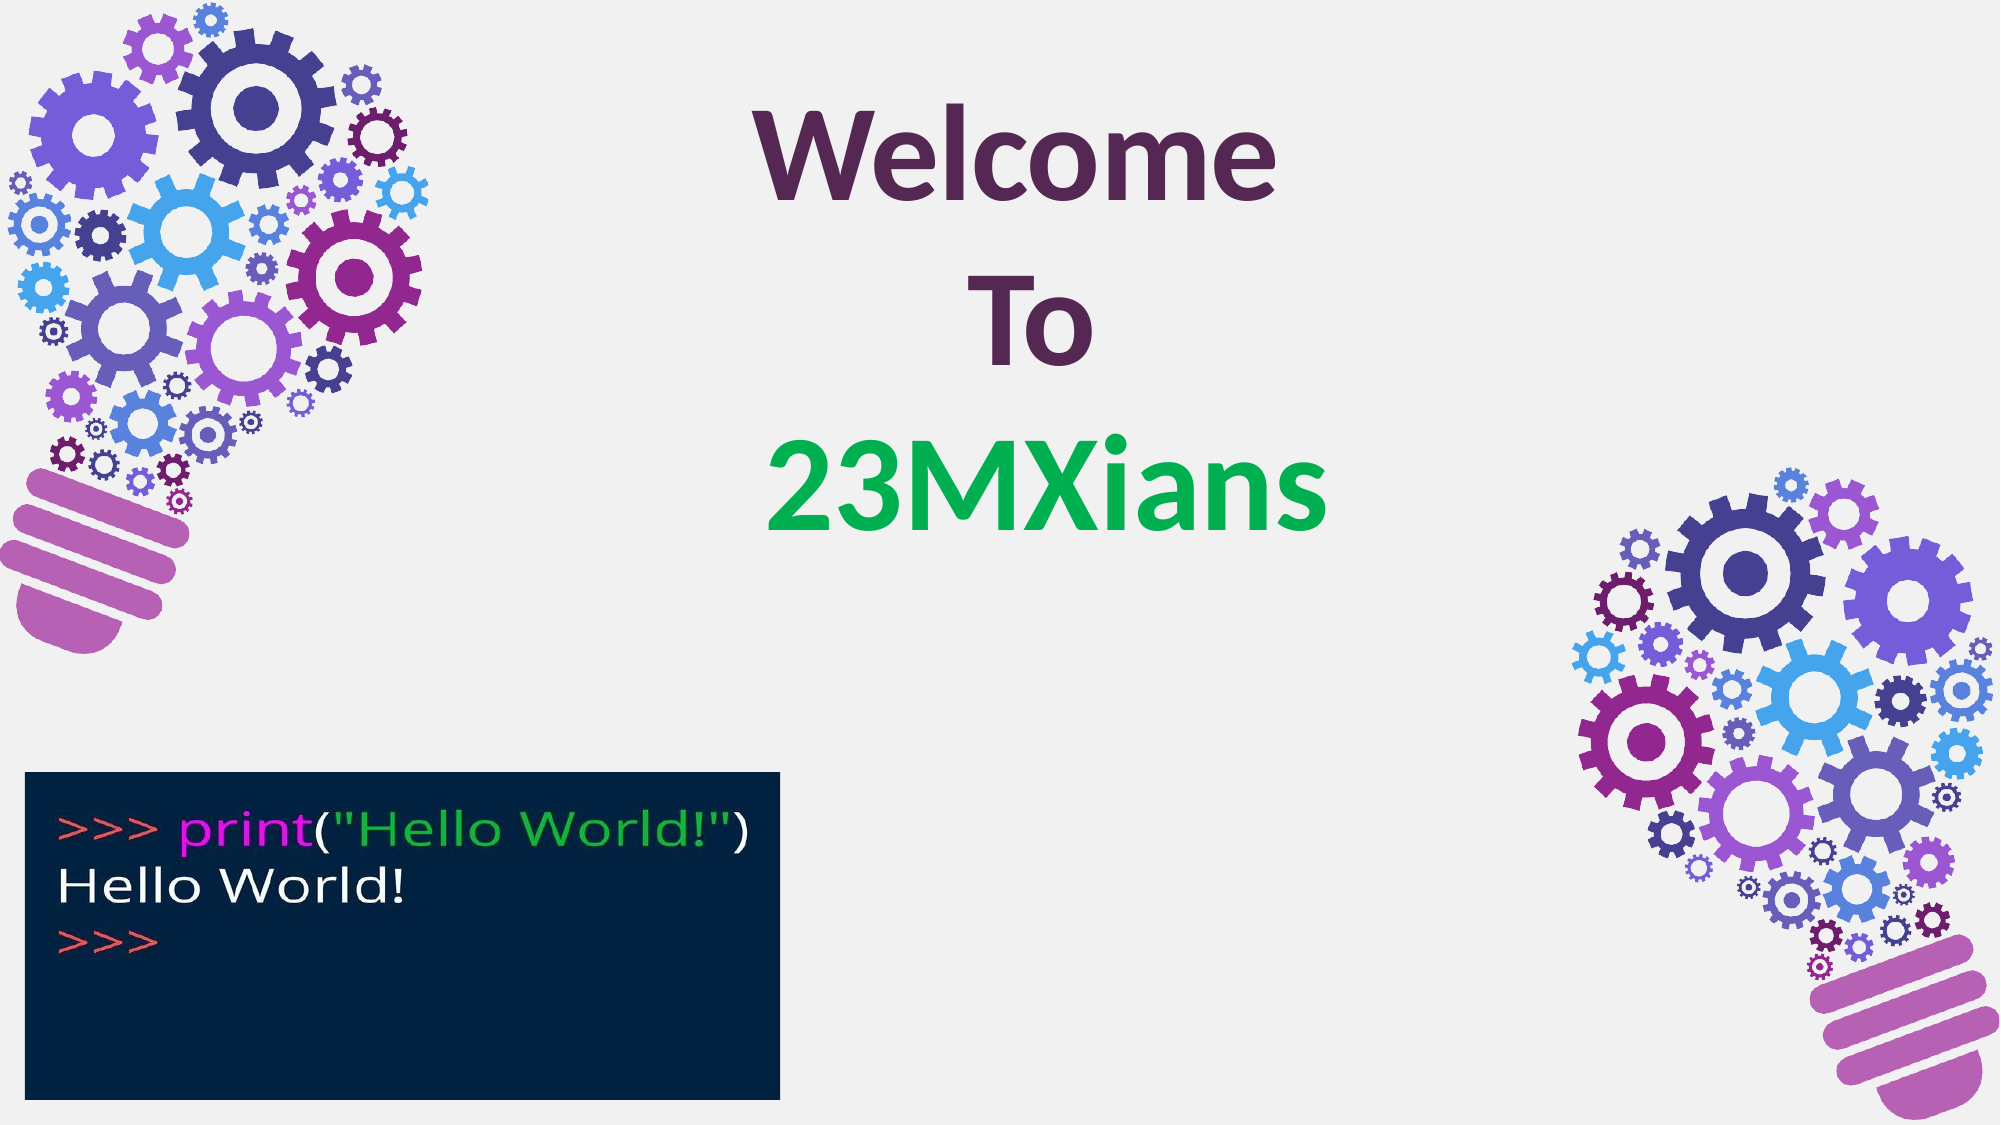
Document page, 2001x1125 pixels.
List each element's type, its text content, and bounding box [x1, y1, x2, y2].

text_box [1571, 467, 2000, 1120]
title Welcome To 23MXians [549, 60, 1513, 558]
text_box [0, 2, 429, 654]
text_box [24, 772, 781, 1100]
